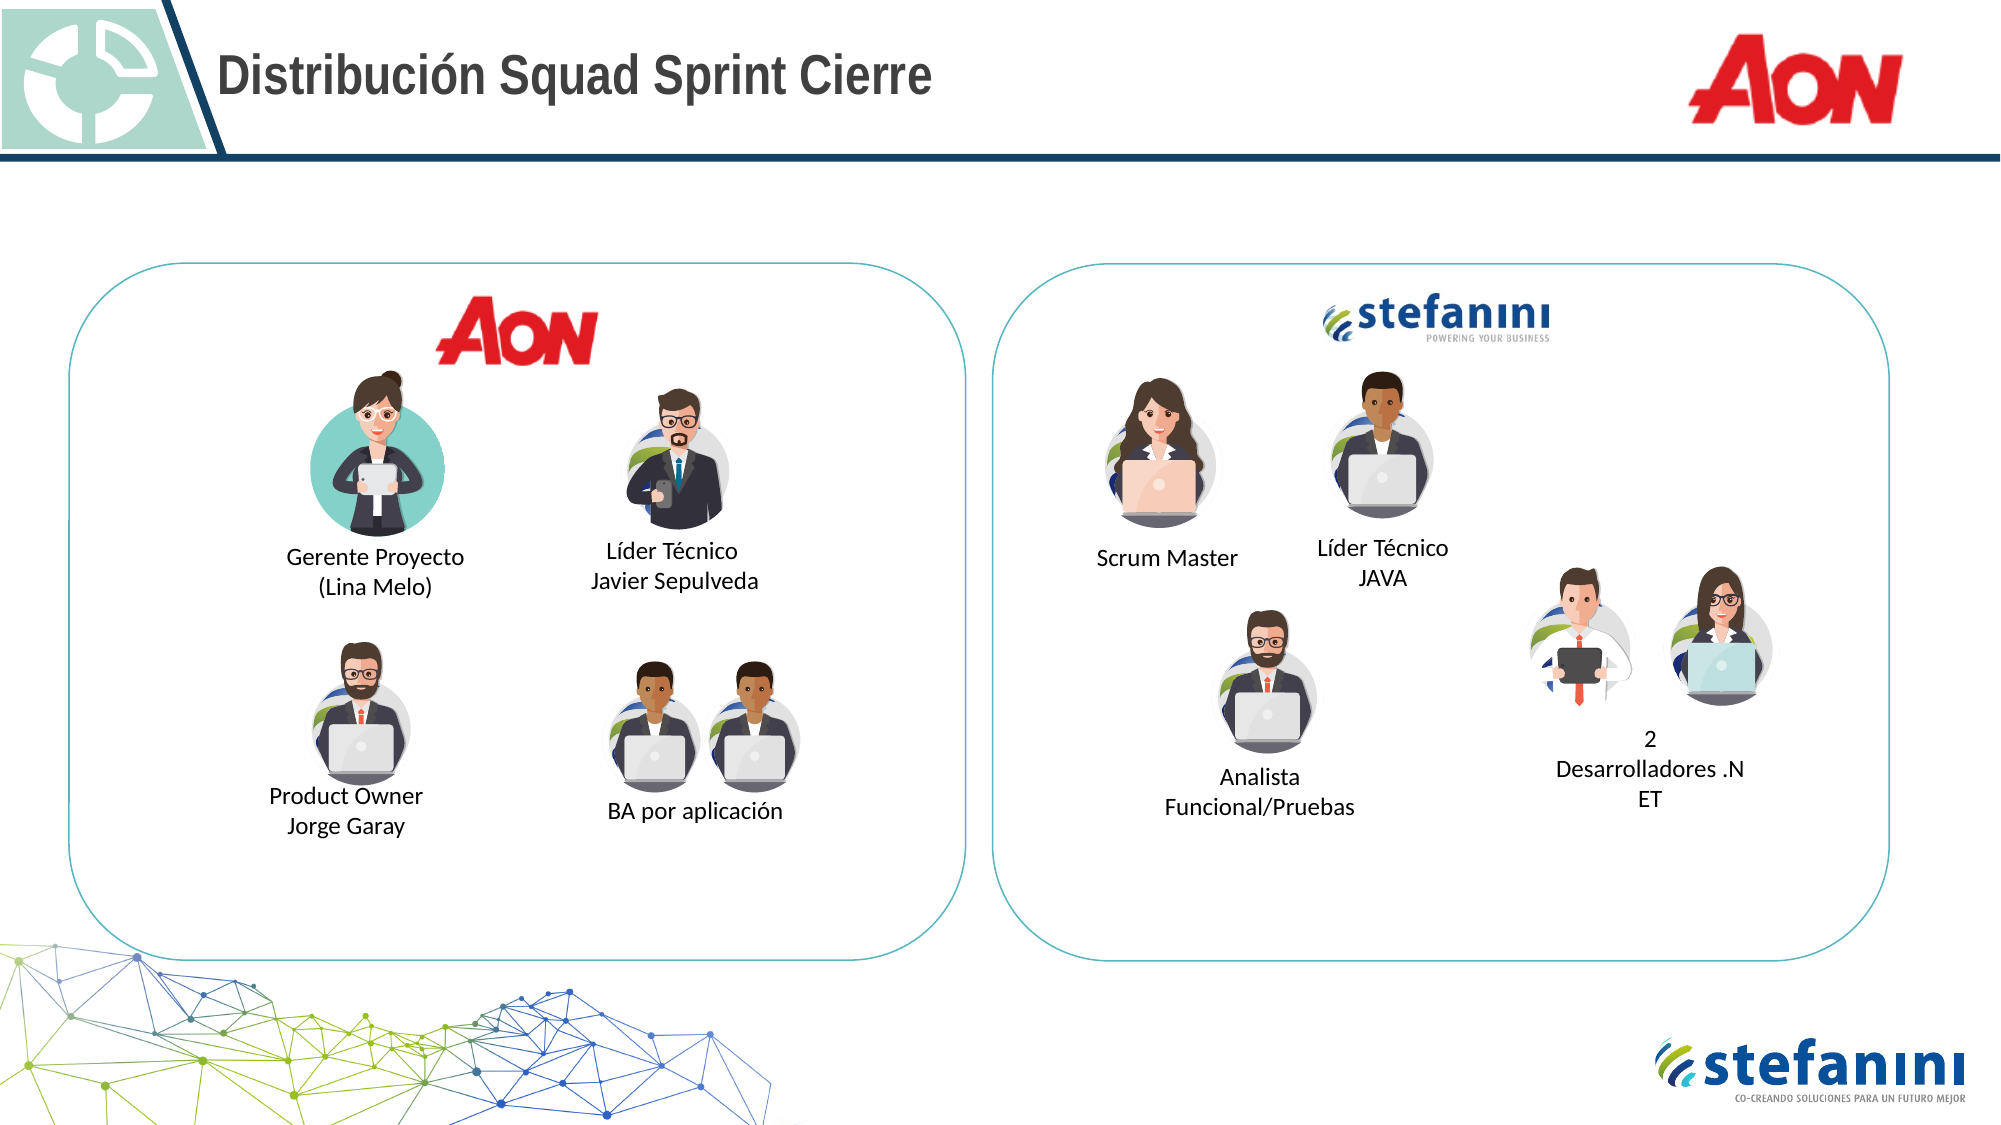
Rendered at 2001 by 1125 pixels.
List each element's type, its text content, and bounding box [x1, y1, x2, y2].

picture [1656, 537, 1787, 714]
picture [1089, 346, 1231, 536]
text_box BA por aplicación [592, 787, 824, 832]
text_box Scrum Master [1082, 533, 1268, 579]
text_box [68, 263, 966, 961]
picture [299, 622, 424, 792]
text_box Product Owner Jorge Garay [236, 772, 457, 847]
text_box [992, 263, 1890, 961]
picture [310, 283, 744, 564]
picture [1676, 17, 1933, 132]
text_box Gerente Proyecto (Lina Melo) [265, 533, 487, 609]
picture [1316, 285, 1570, 526]
text_box Líder Técnico Javier Sepulveda [564, 527, 786, 602]
picture [596, 640, 813, 799]
text_box Analista Funcional/Pruebas [1137, 752, 1384, 828]
picture [0, 566, 826, 1125]
title Distribución Squad Sprint Cierre [190, 0, 1582, 154]
text_box 2 Desarrolladores .NET [1540, 715, 1761, 821]
picture [1516, 540, 1644, 713]
text_box Líder Técnico JAVA [1291, 523, 1476, 599]
picture [1205, 590, 1330, 760]
